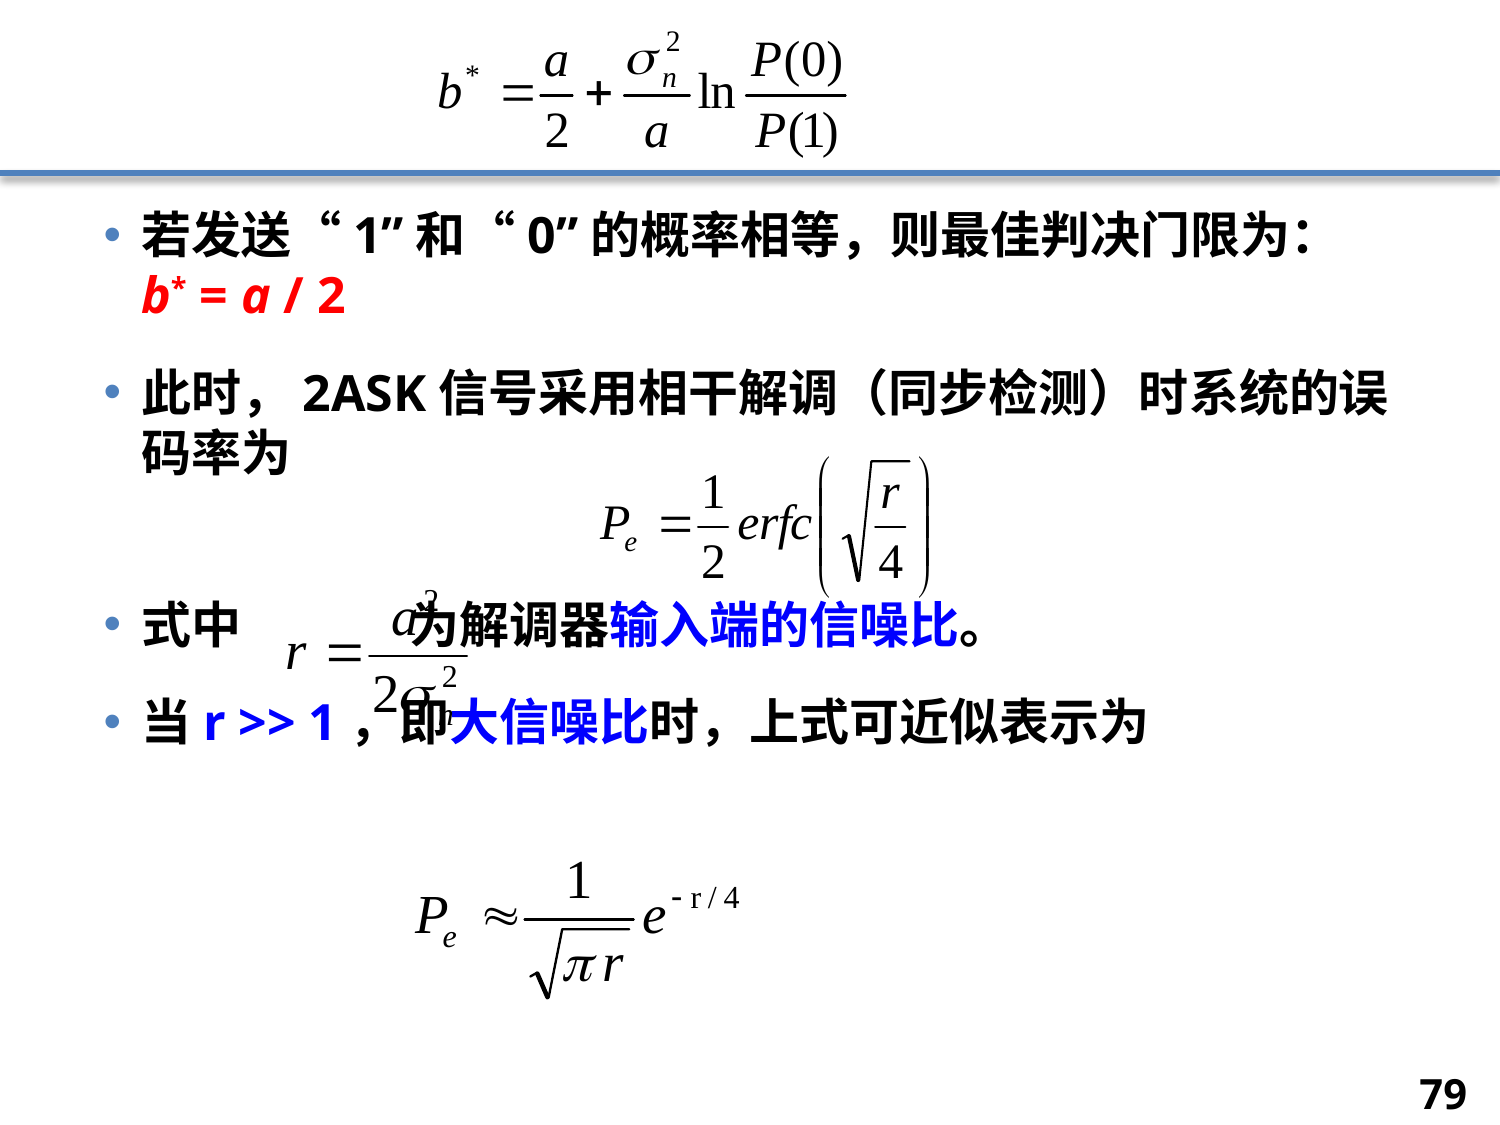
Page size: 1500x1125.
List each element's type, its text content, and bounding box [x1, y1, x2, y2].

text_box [590, 444, 945, 610]
slide_number 79 [1379, 1075, 1483, 1118]
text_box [277, 574, 479, 739]
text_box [405, 845, 751, 1012]
list 若发送“1”和“0”的概率相等，则最佳判决门限为：b* = a / 2 此时，2ASK信号采用相干解调（同步检测）时系统的误码率为 式中 为解调器输入端的信噪比。 当r >> 1，即大信噪比时，上式可近似表示为 [88, 196, 1412, 1024]
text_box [430, 18, 858, 168]
